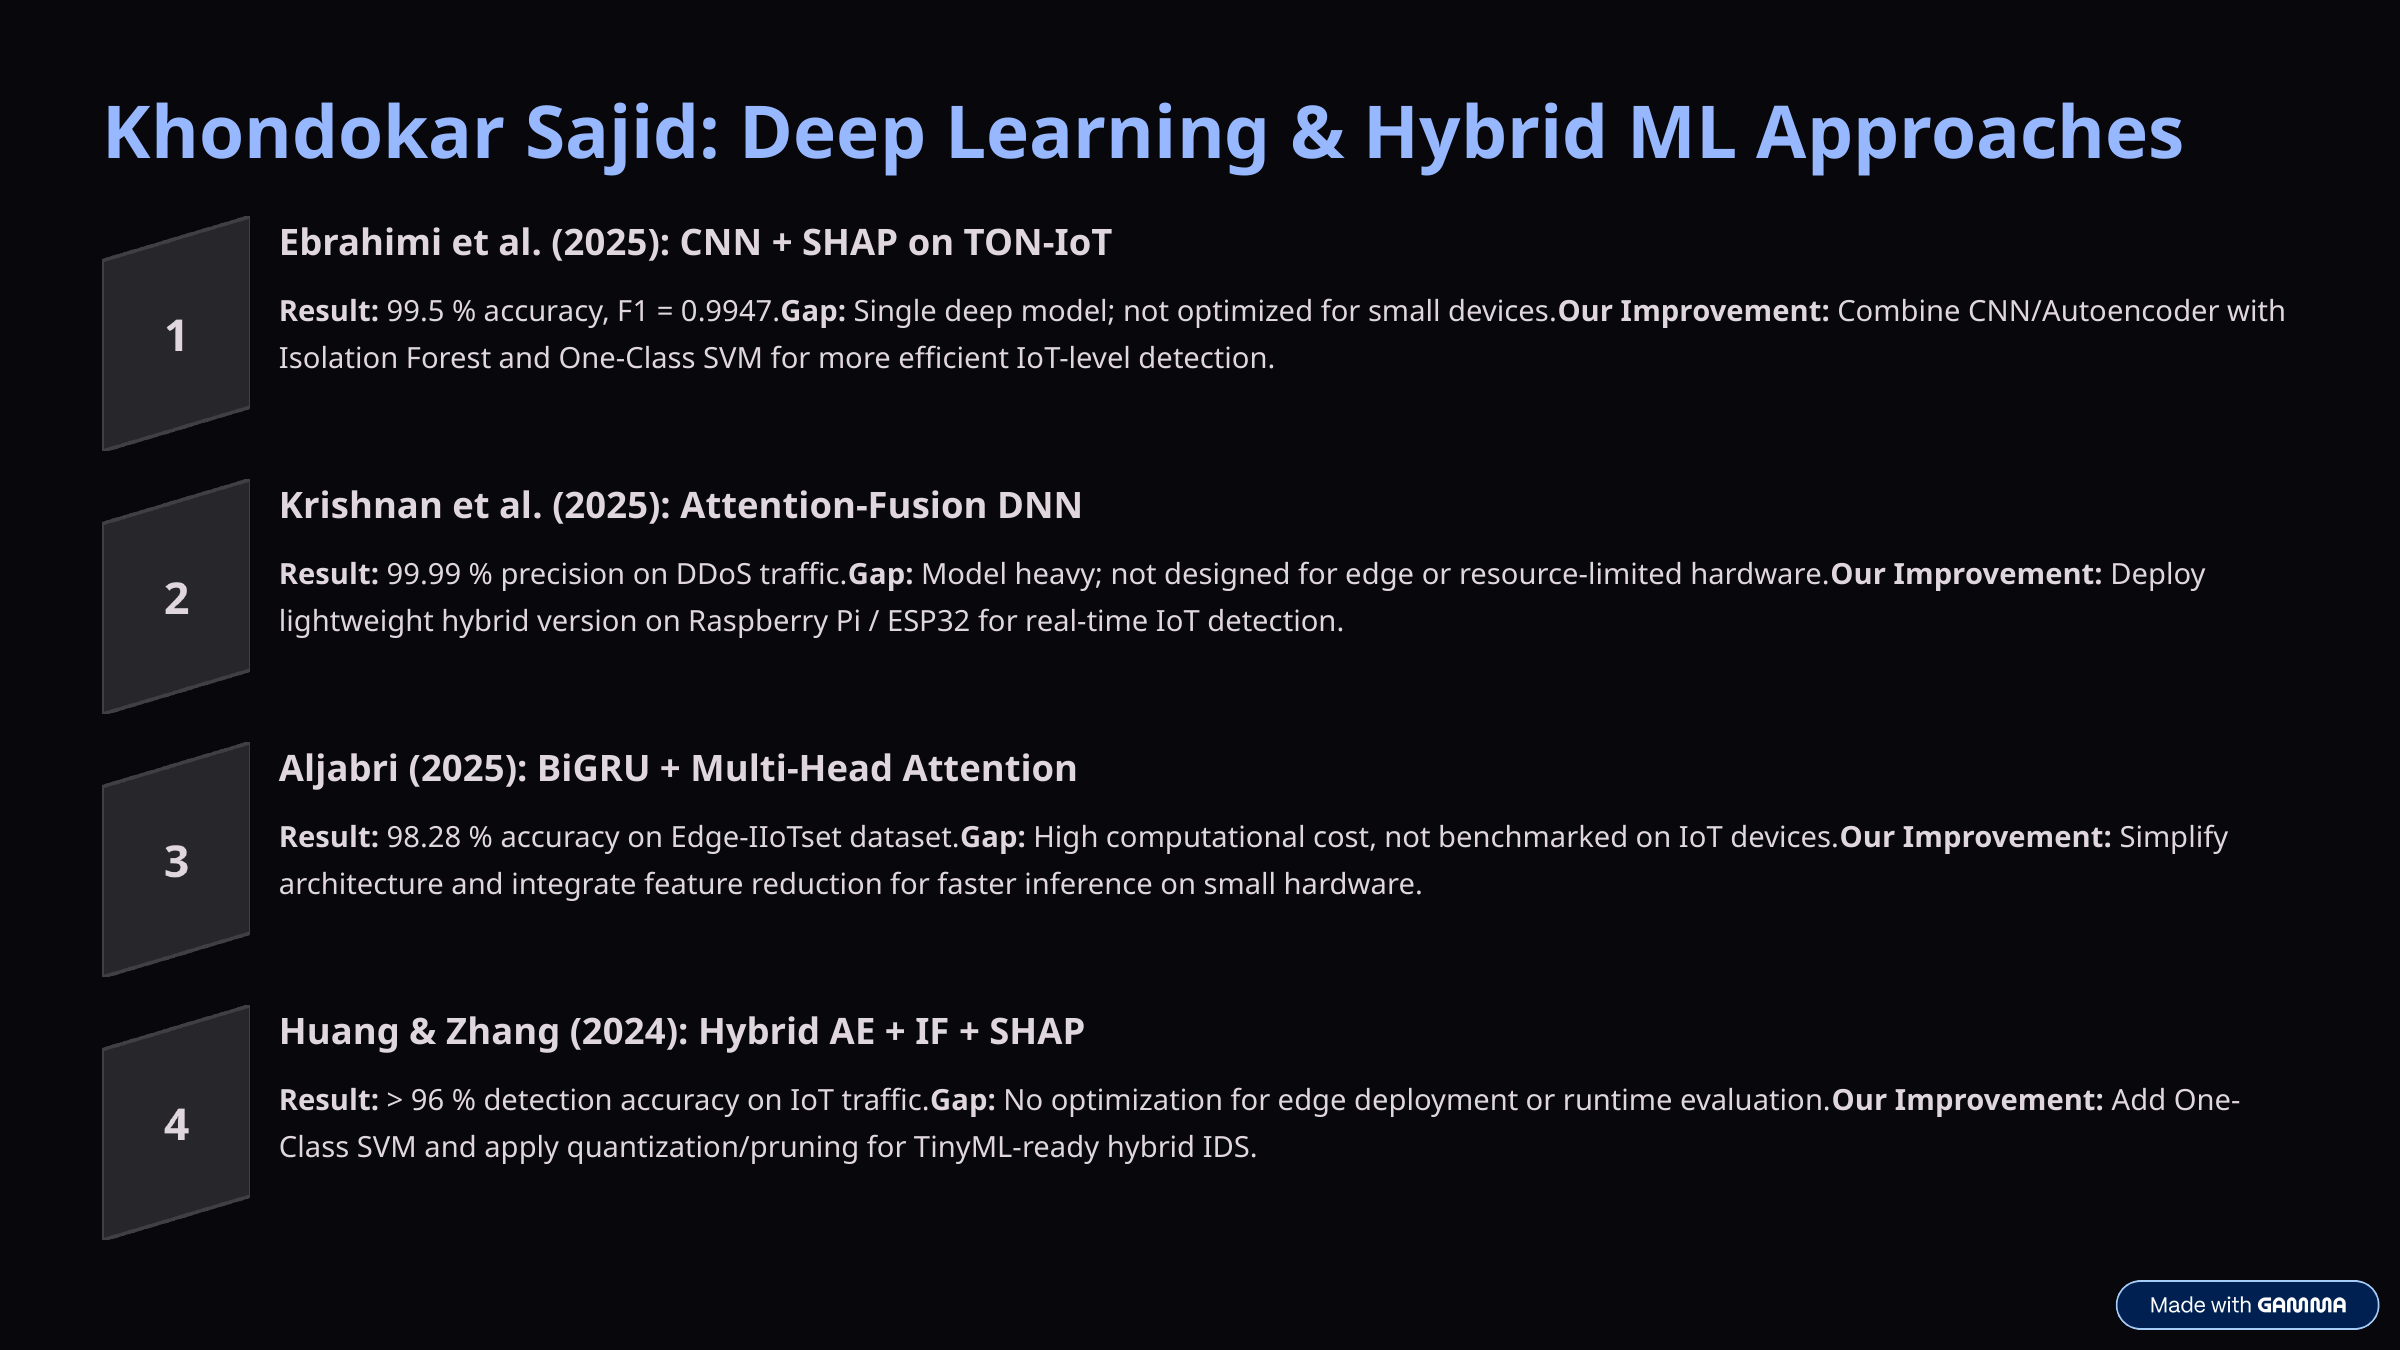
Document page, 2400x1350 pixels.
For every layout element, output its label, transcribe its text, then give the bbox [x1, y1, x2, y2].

text_box Result: 99.5 % accuracy, F1 = 0.9947.Gap: Single deep model; not optimized for small devices.Our Improvement: Combine CNN/Autoencoder with Isolation Forest and One-Class SVM for more efficient IoT-level detection. [278, 280, 2298, 422]
text_box Huang & Zhang (2024): Hybrid AE + IF + SHAP [278, 1005, 1105, 1052]
text_box Result: 99.99 % precision on DDoS traffic.Gap: Model heavy; not designed for edge or resource-limited hardware.Our Improvement: Deploy lightweight hybrid version on Raspberry Pi / ESP32 for real-time IoT detection. [278, 543, 2298, 685]
text_box Result: 98.28 % accuracy on Edge-IIoTset dataset.Gap: High computational cost, not benchmarked on IoT devices.Our Improvement: Simplify architecture and integrate feature reduction for faster inference on small hardware. [278, 806, 2298, 948]
picture [102, 1005, 250, 1240]
text_box Ebrahimi et al. (2025): CNN + SHAP on TON-IoT [278, 216, 1125, 263]
text_box Aljabri (2025): BiGRU + Multi-Head Attention [278, 742, 1079, 789]
picture [102, 216, 250, 451]
text_box Krishnan et al. (2025): Attention-Fusion DNN [278, 479, 1081, 526]
picture [2106, 1271, 2389, 1339]
text_box Result: > 96 % detection accuracy on IoT traffic.Gap: No optimization for edge deployment or runtime evaluation.Our Improvement: Add One-Class SVM and apply quantization/pruning for TinyML-ready hybrid IDS. [278, 1069, 2298, 1211]
picture [102, 479, 250, 714]
text_box Khondokar Sajid: Deep Learning & Hybrid ML Approaches [102, 80, 2182, 173]
picture [102, 742, 250, 977]
